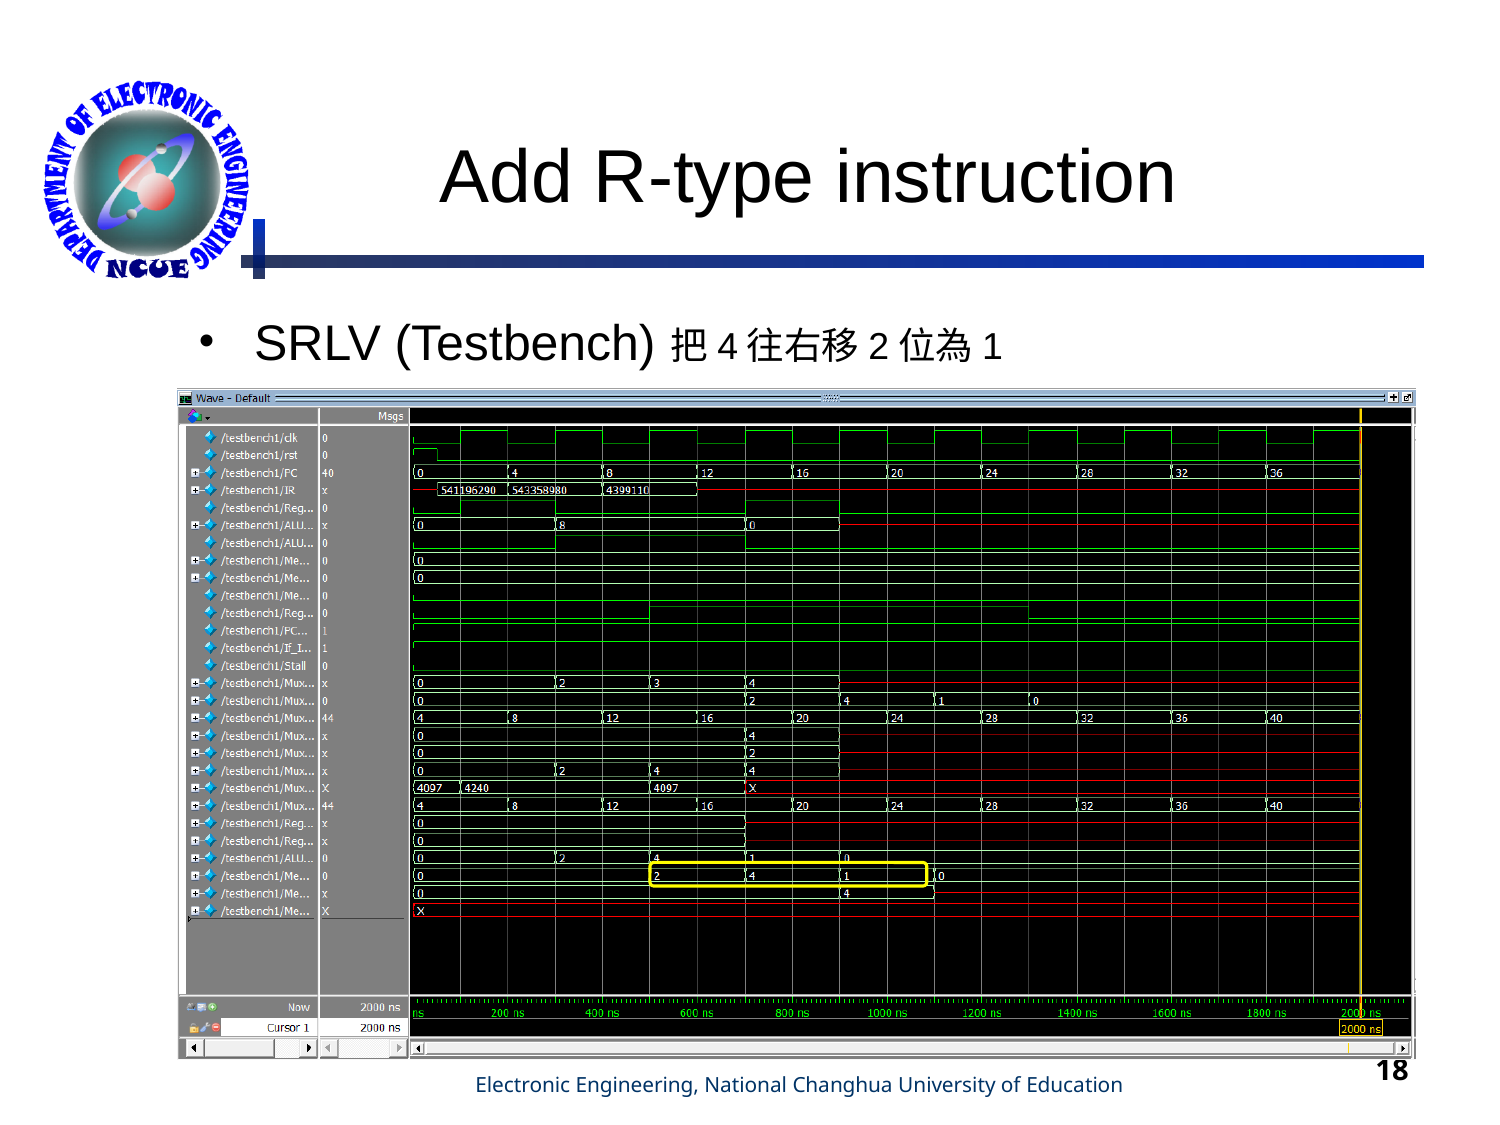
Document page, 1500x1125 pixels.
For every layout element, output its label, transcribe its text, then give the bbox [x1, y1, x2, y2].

footer Electronic Engineering, National Changhua University of Education [206, 1068, 1387, 1121]
list SRLV (Testbench) [183, 302, 1422, 939]
text_box 把4往右移2位為1 [638, 314, 1018, 375]
picture [176, 386, 1417, 1060]
title Add R-type instruction [125, 75, 1282, 271]
slide_number 18 [1074, 1024, 1424, 1099]
picture [41, 78, 251, 291]
